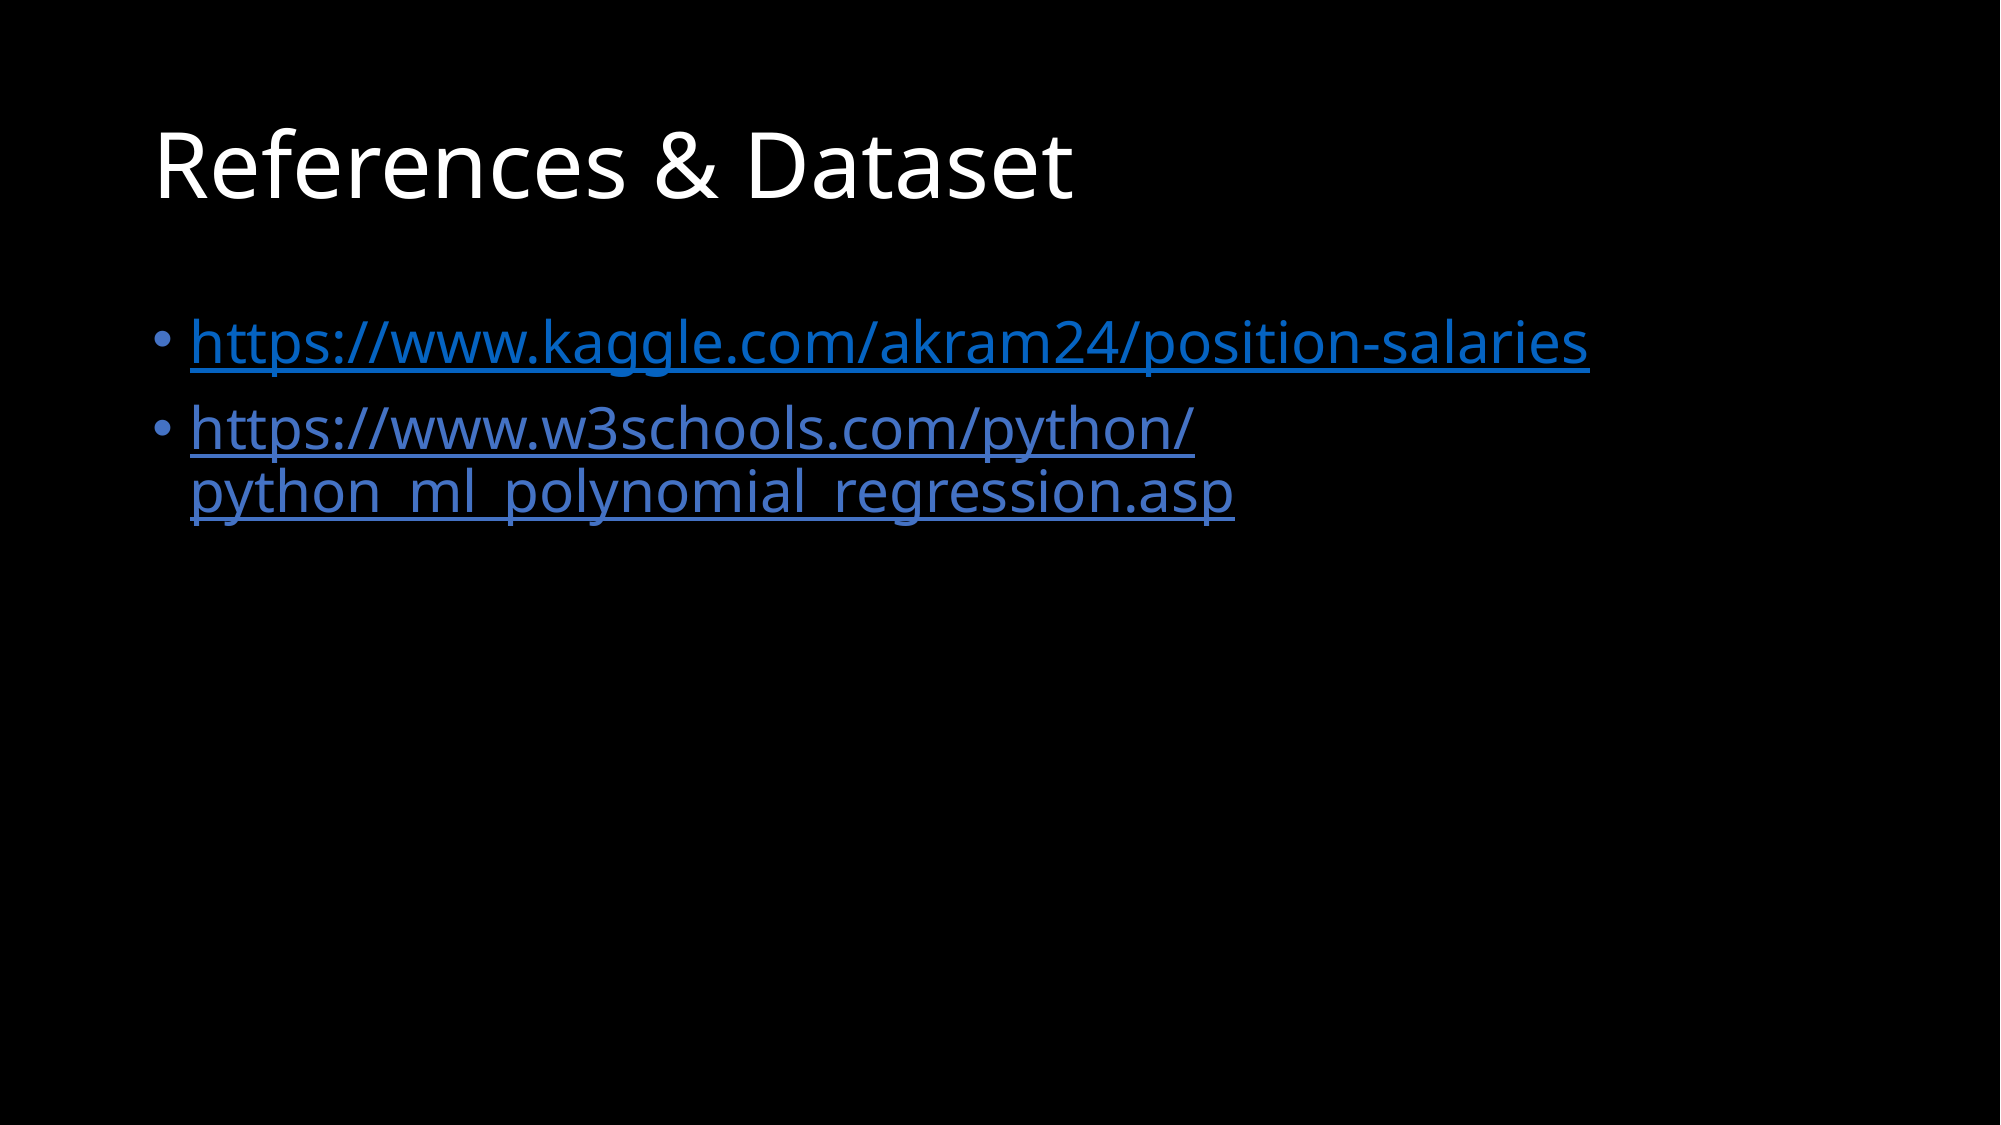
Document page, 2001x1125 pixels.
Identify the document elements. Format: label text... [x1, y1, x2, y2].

title References & Dataset [137, 59, 1863, 278]
list https://www.kaggle.com/akram24/position-salaries https://www.w3schools.com/python/python_ml_polynomial_regression.asp [137, 299, 1863, 1014]
